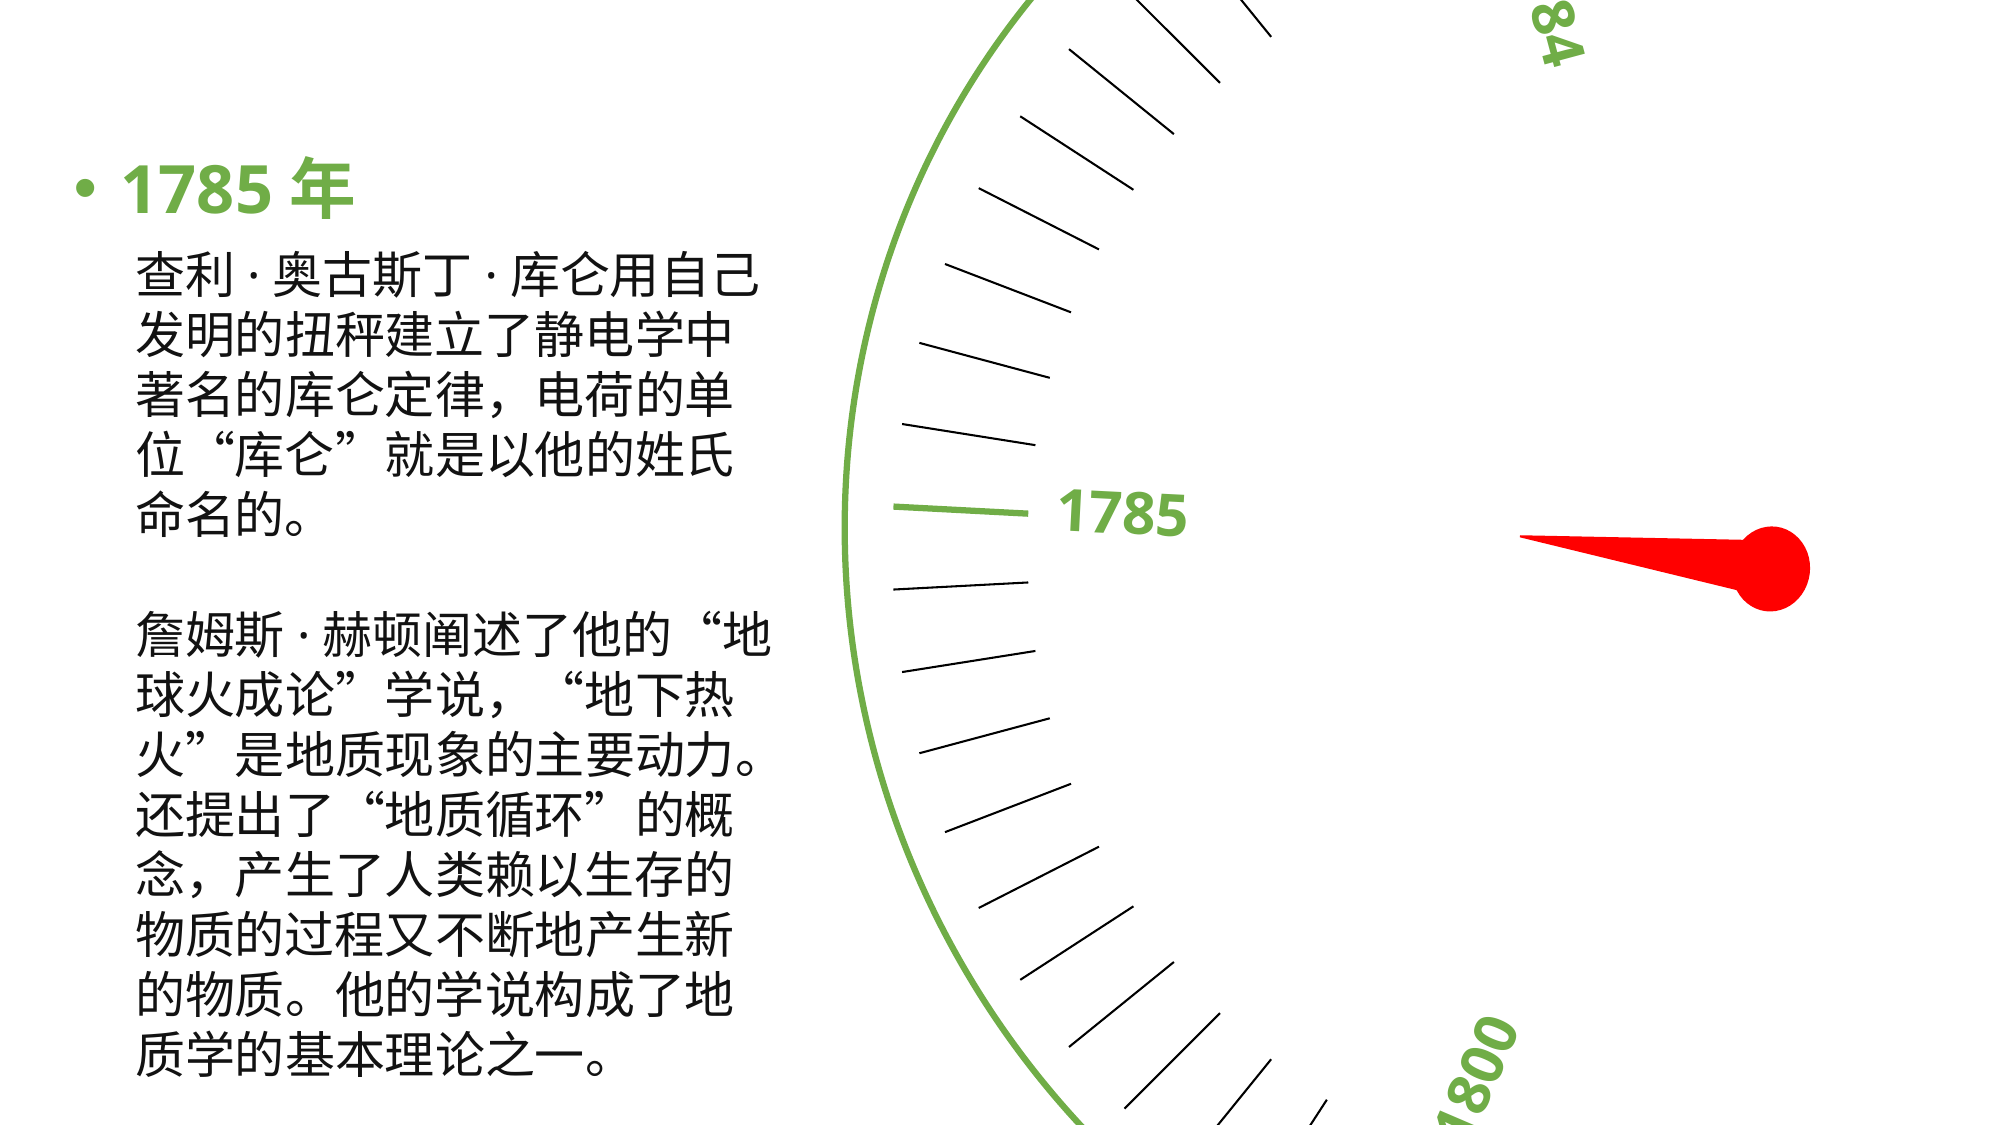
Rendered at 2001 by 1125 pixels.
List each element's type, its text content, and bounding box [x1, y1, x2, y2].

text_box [853, 0, 2000, 1125]
text_box 1785年 [58, 139, 754, 235]
text_box 查利·奥古斯丁·库仑用自己发明的扭秤建立了静电学中著名的库仑定律，电荷的单位“库仑”就是以他的姓氏命名的。 詹姆斯·赫顿阐述了他的“地球火成论”学说，“地下热火”是地质现象的主要动力。还提出了“地质循环”的概念，产生了人类赖以生存的物质的过程又不断地产生新的物质。他的学说构成了地质学的基本理论之一。 [120, 236, 792, 1092]
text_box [1518, 513, 1810, 597]
